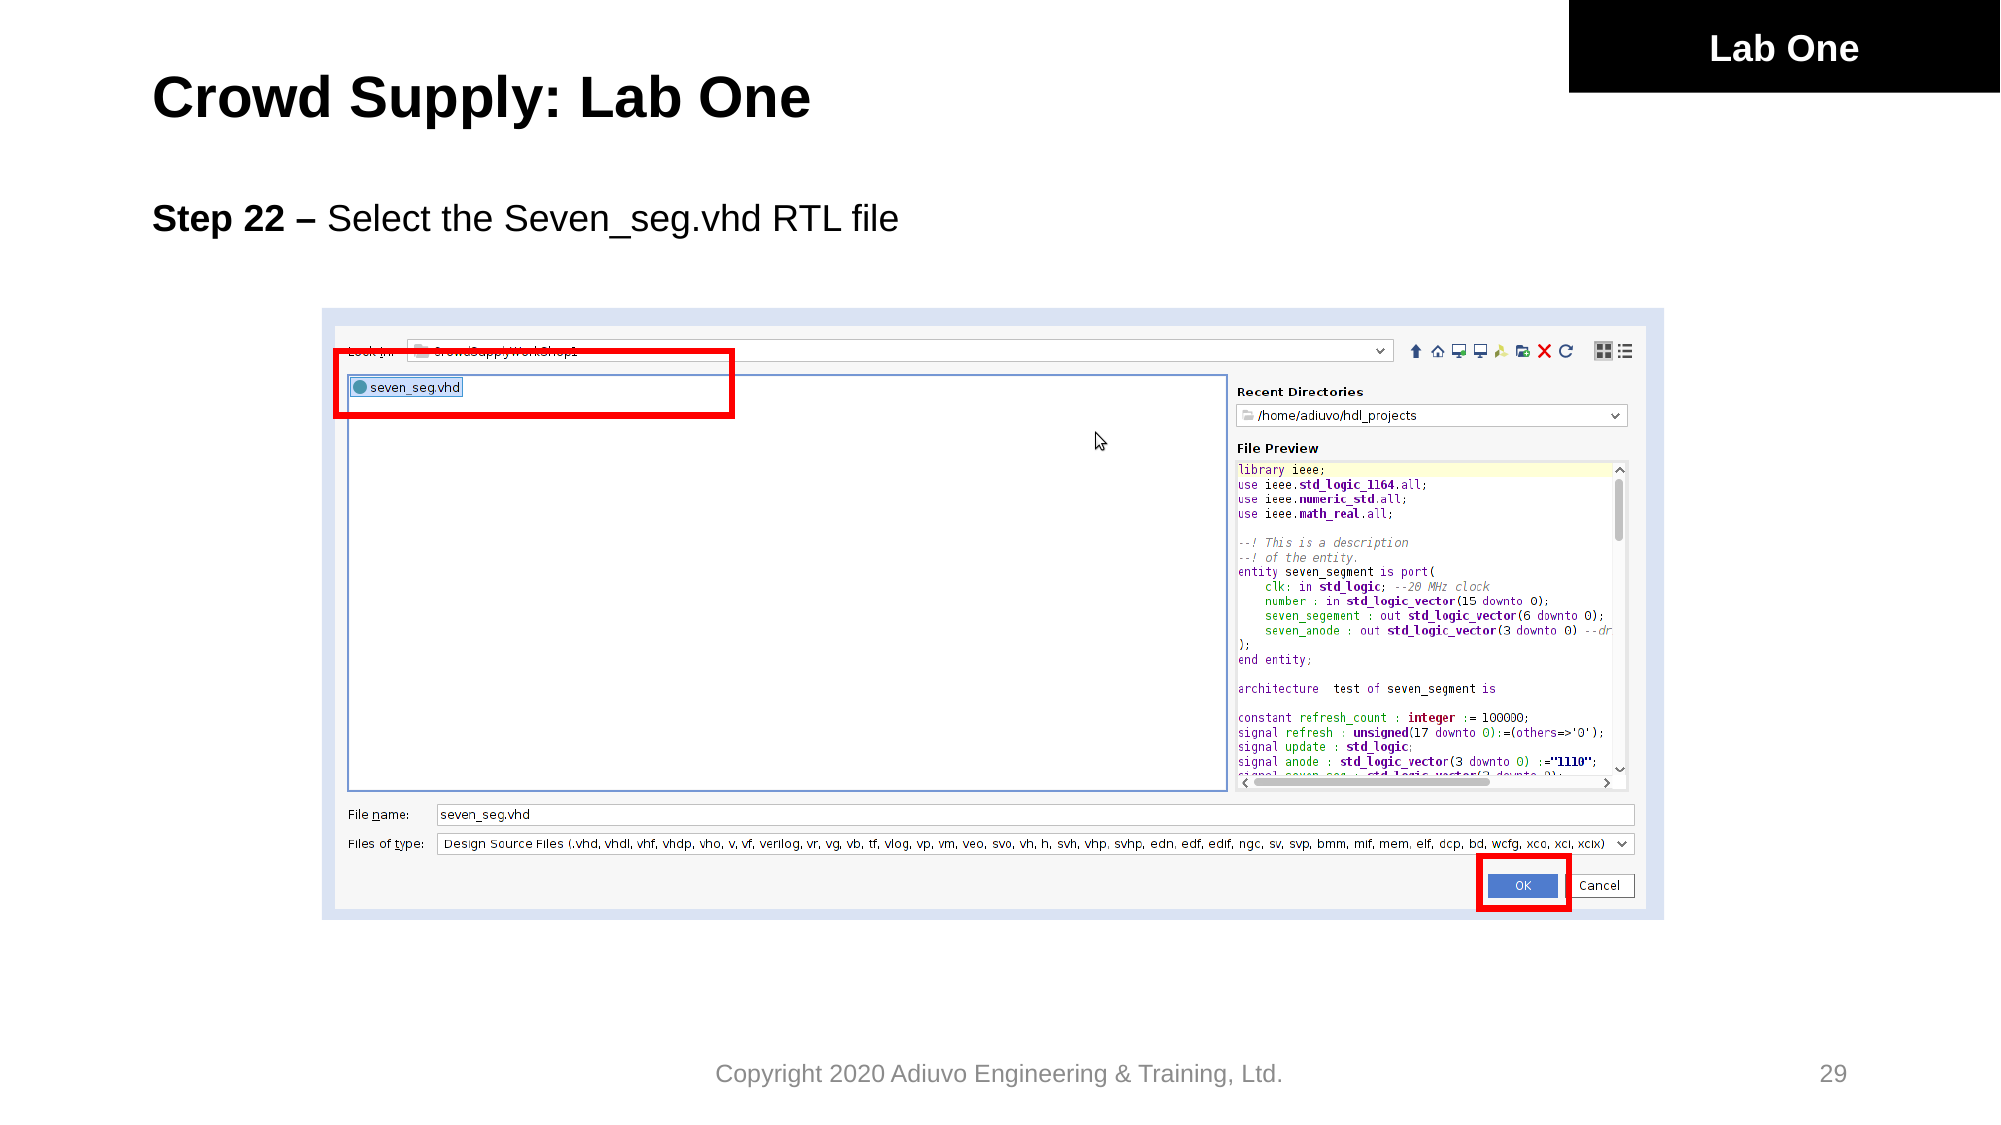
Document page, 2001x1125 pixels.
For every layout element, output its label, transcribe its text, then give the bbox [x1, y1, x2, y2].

title Crowd Supply: Lab One [137, 59, 1863, 153]
picture [335, 326, 1646, 909]
slide_number 29 [1412, 1042, 1863, 1103]
text_box Step 22 – Select the Seven_seg.vhd RTL file [137, 186, 1863, 247]
text_box Lab One [1568, 0, 2000, 94]
text_box [321, 307, 1665, 921]
footer Copyright 2020 Adiuvo Engineering & Training, Ltd. [662, 1042, 1338, 1103]
